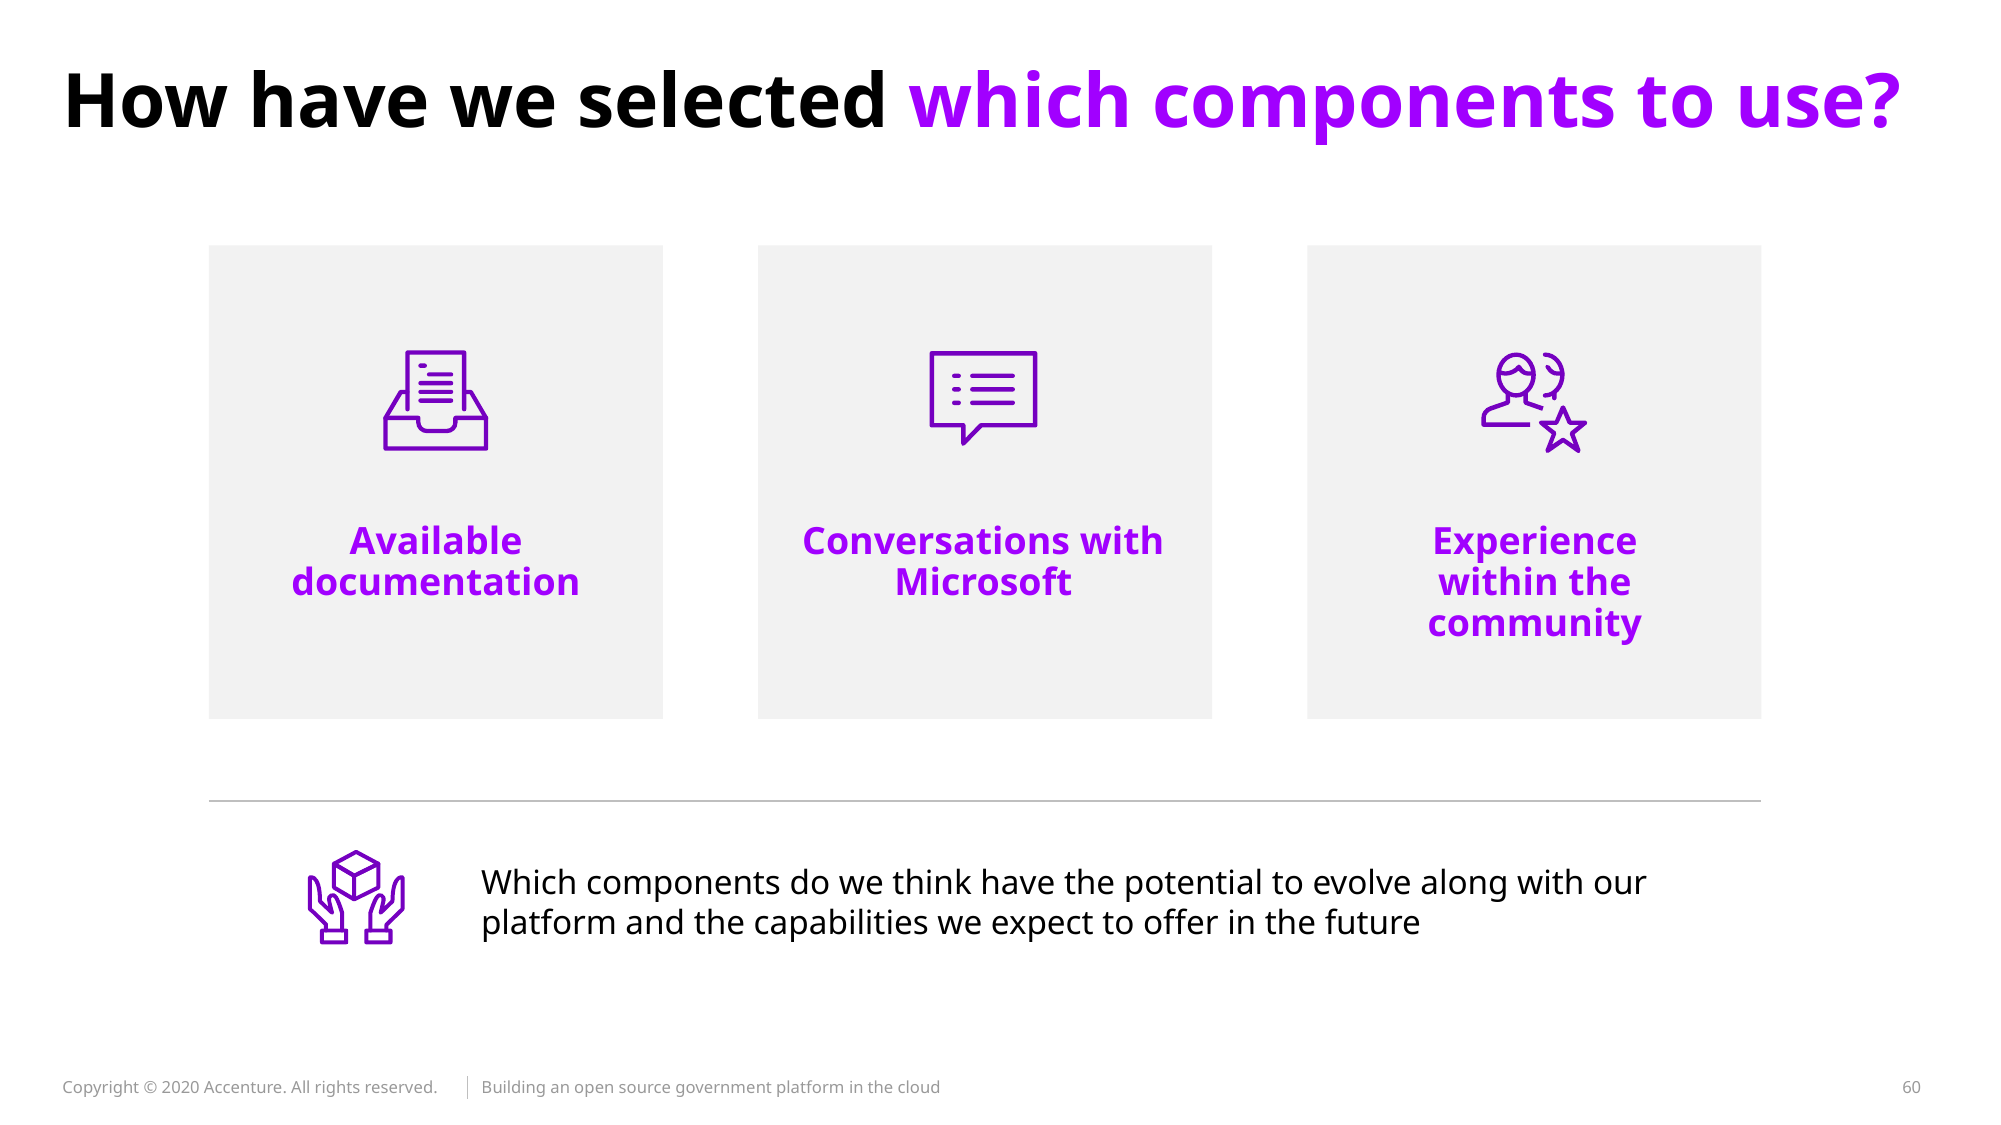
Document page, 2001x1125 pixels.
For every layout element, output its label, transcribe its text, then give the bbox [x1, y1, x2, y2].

text_box Conversations with Microsoft​ [785, 515, 1182, 611]
text_box Experience within the community [1337, 515, 1733, 652]
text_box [307, 849, 405, 945]
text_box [382, 350, 489, 451]
text_box Copyright © 2020 Accenture. All rights reserved. [62, 1069, 986, 1104]
text_box [208, 244, 664, 720]
text_box Available documentation​ [238, 515, 634, 611]
text_box [1306, 244, 1762, 720]
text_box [1481, 352, 1588, 453]
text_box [929, 350, 1038, 446]
title How have we selected which components to use? [62, 62, 1938, 224]
text_box Which components do we think have the potential to evolve along with our platform and the capabilities we expect to offer in the future [466, 853, 1665, 949]
slide_number 60 [1887, 1069, 1951, 1104]
text_box [757, 244, 1213, 720]
